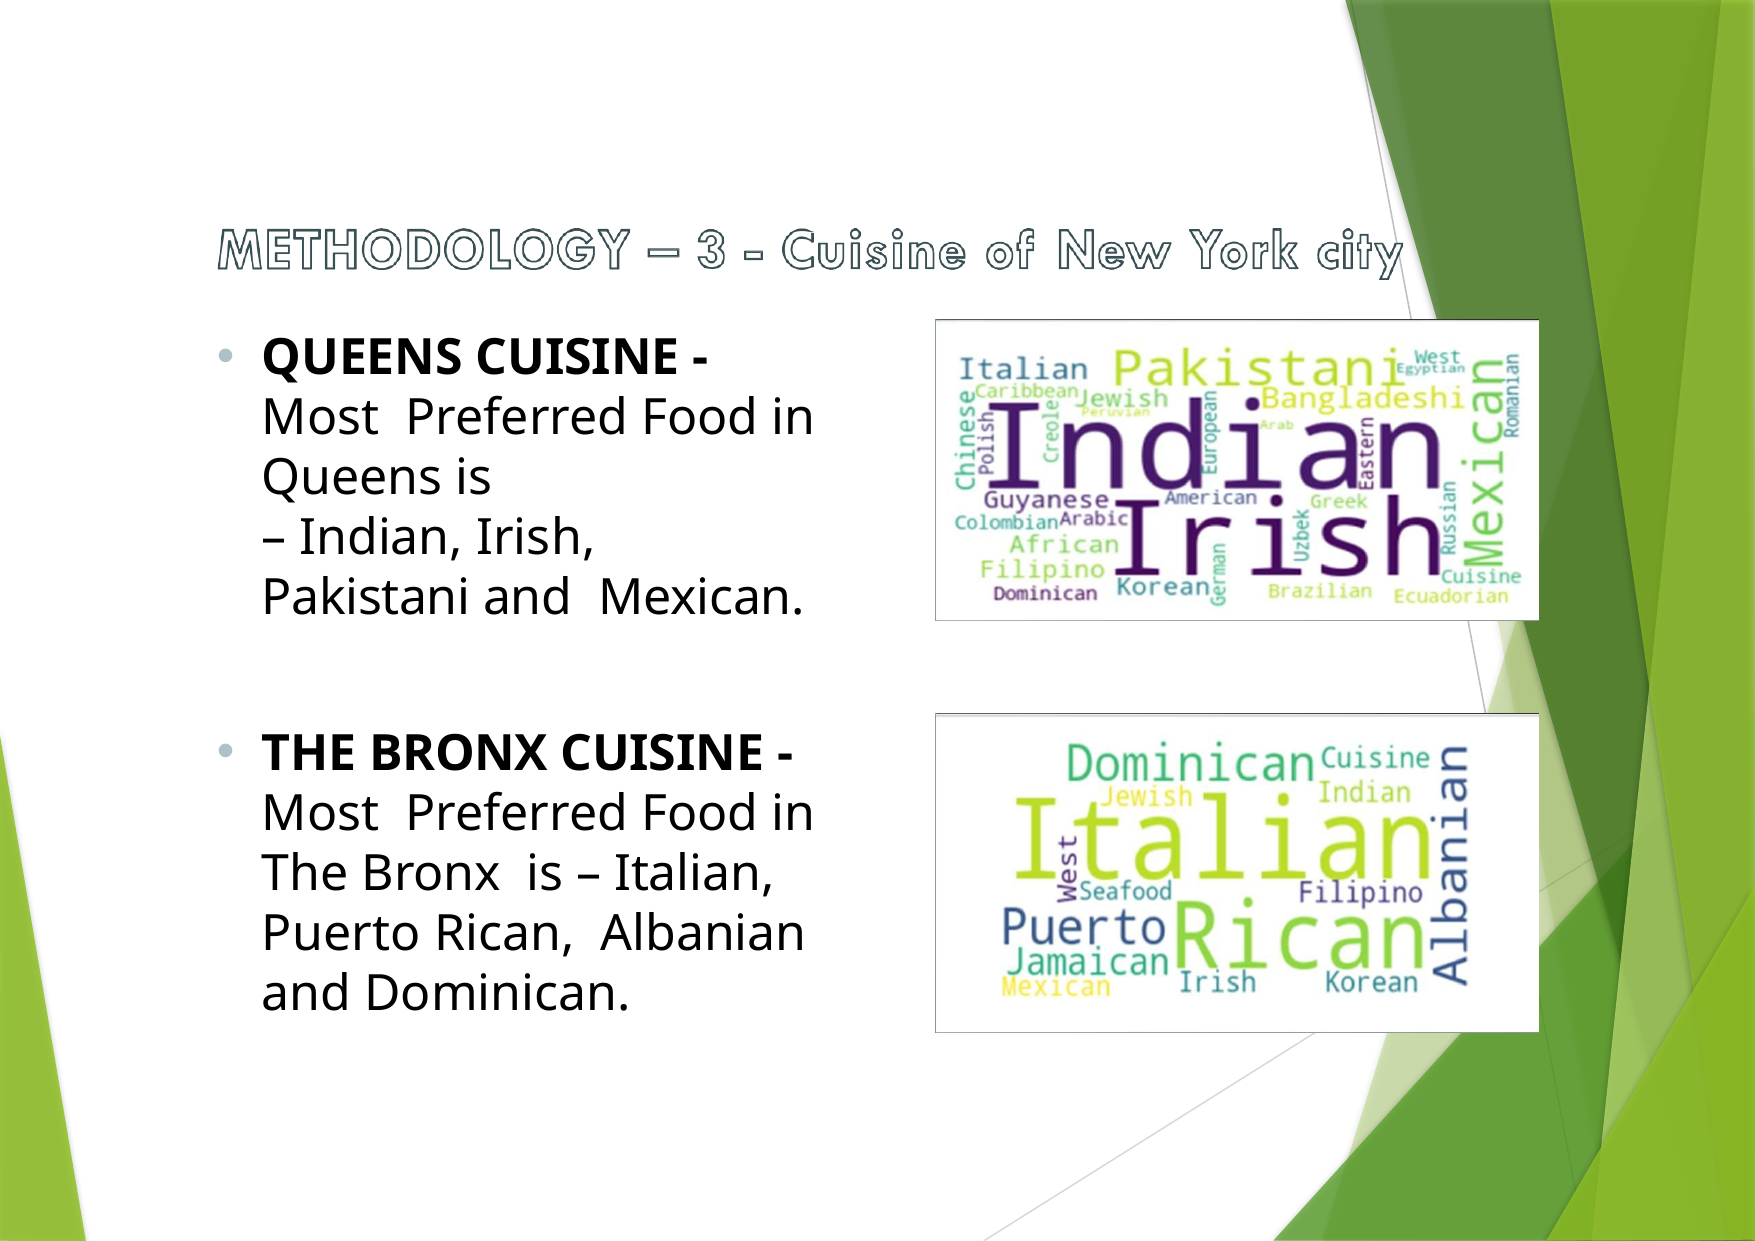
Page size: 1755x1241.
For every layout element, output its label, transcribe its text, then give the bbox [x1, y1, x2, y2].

text_box [217, 228, 631, 270]
text_box [935, 319, 1539, 621]
text_box THE BRONX CUISINE - Most Preferred Food in The Bronx is – Italian, Puerto Rican, Albanian and Dominican. [214, 718, 833, 1021]
text_box QUEENS CUISINE - Most Preferred Food in Queens is – Indian, Irish, Pakistani and Mexican. [214, 322, 822, 625]
text_box [647, 248, 680, 258]
text_box [744, 250, 763, 261]
text_box [782, 228, 1404, 280]
text_box [935, 713, 1539, 1033]
text_box [697, 229, 725, 270]
